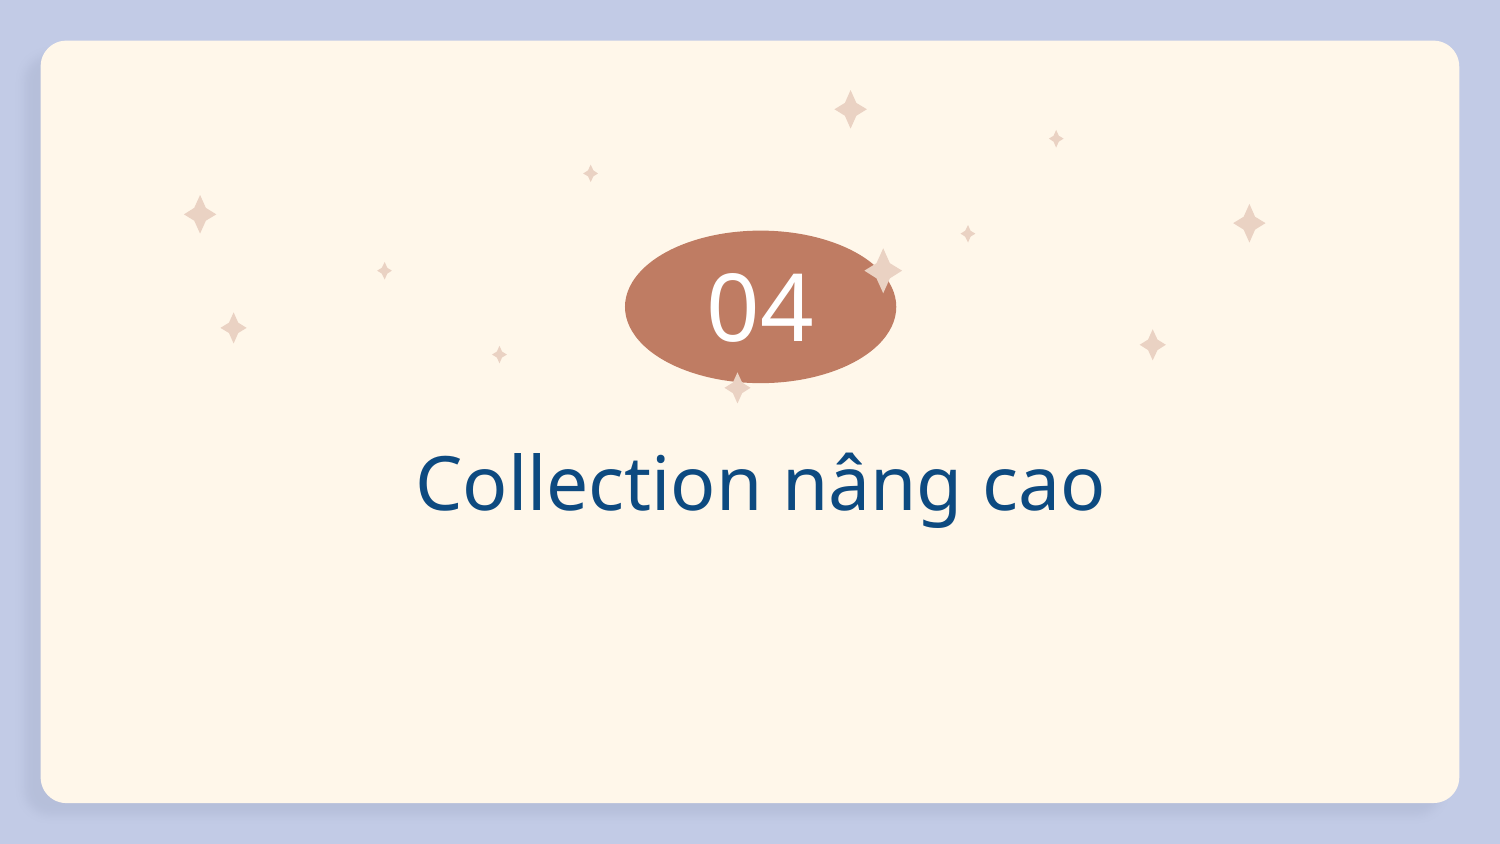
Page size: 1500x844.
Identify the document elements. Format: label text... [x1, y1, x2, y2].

text_box [377, 261, 392, 280]
text_box [220, 312, 247, 344]
text_box [1233, 203, 1266, 243]
title 04 [686, 248, 835, 361]
text_box [834, 90, 867, 129]
text_box [960, 225, 976, 243]
text_box [724, 372, 751, 404]
text_box [1048, 129, 1064, 148]
text_box [583, 164, 598, 183]
text_box [624, 230, 897, 384]
title Collection nâng cao [288, 435, 1234, 521]
text_box [183, 195, 217, 234]
text_box [864, 248, 903, 294]
text_box [491, 345, 507, 364]
text_box [1139, 329, 1166, 361]
